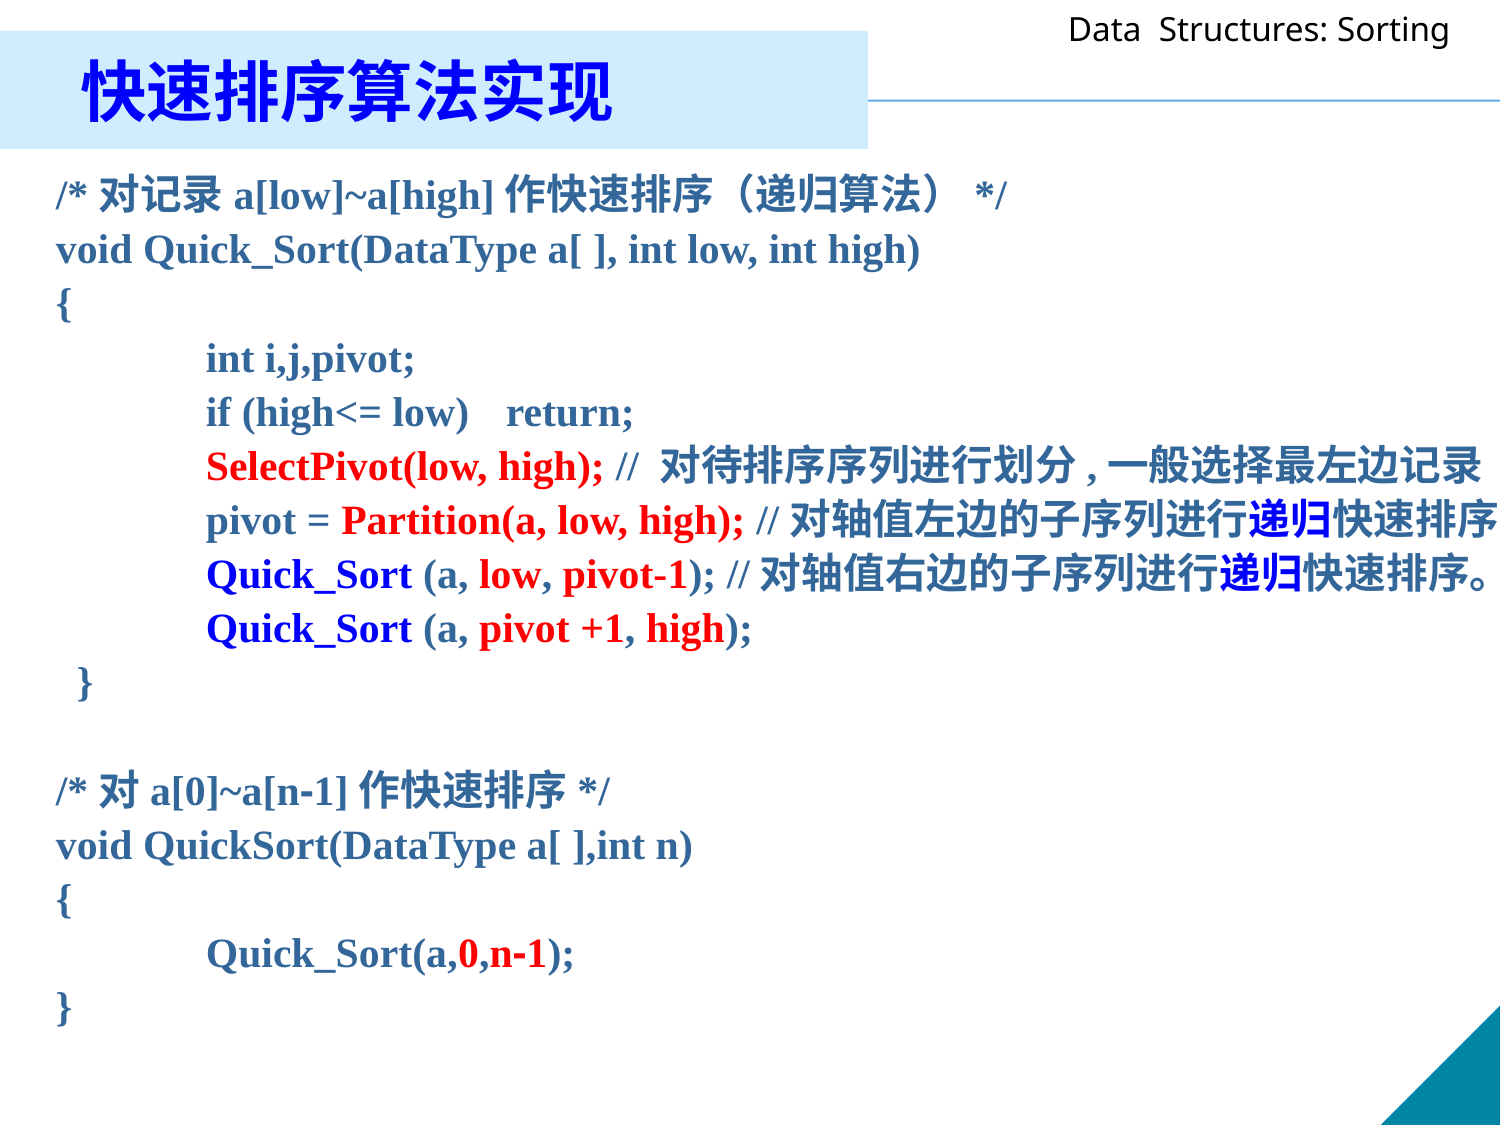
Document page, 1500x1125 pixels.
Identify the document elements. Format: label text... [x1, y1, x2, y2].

text_box /*对记录a[low]~a[high]作快速排序（递归算法）*/ void Quick_Sort(DataType a[ ], int low, int high) { int i,j,pivot; if (high<= low) return; SelectPivot(low, high); // 对待排序序列进行划分,一般选择最左边记录 pivot = Partition(a, low, high); //对轴值左边的子序列进行递归快速排序 Quick_Sort (a, low, pivot-1); //对轴值右边的子序列进行递归快速排序。 Quick_Sort (a, pivot +1, high); } /*对a[0]~a[n-1]作快速排序*/ void QuickSort(DataType a[ ],int n) { Quick_Sort(a,0,n-1); } [41, 156, 1500, 1038]
list 快速排序算法实现 [64, 42, 1415, 126]
